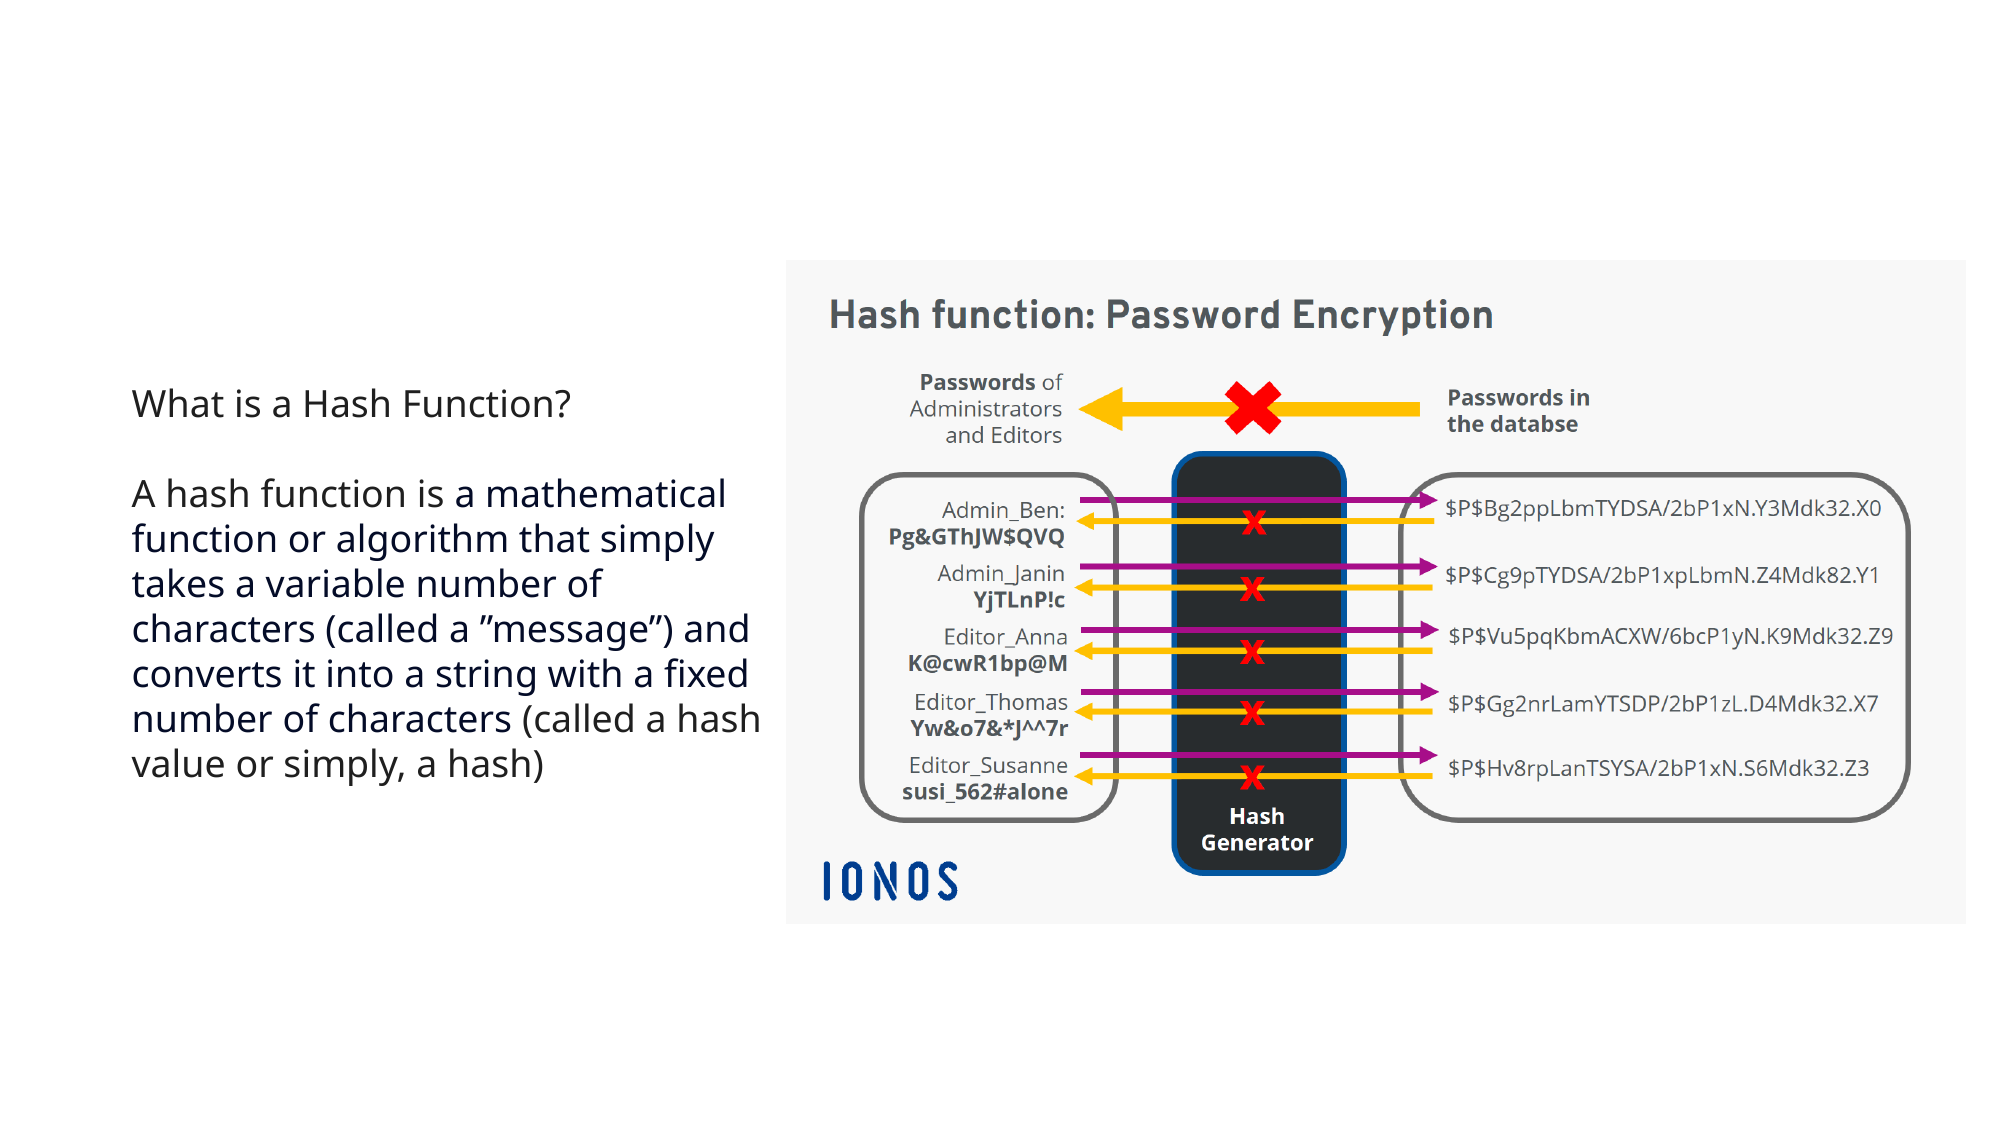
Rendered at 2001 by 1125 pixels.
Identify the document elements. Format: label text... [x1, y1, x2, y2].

text_box What is a Hash Function? A hash function is a mathematical function or algorithm that simply takes a variable number of characters (called a ”message”) and converts it into a string with a fixed number of characters (called a hash value or simply, a hash) [116, 373, 786, 793]
picture [786, 260, 1966, 924]
